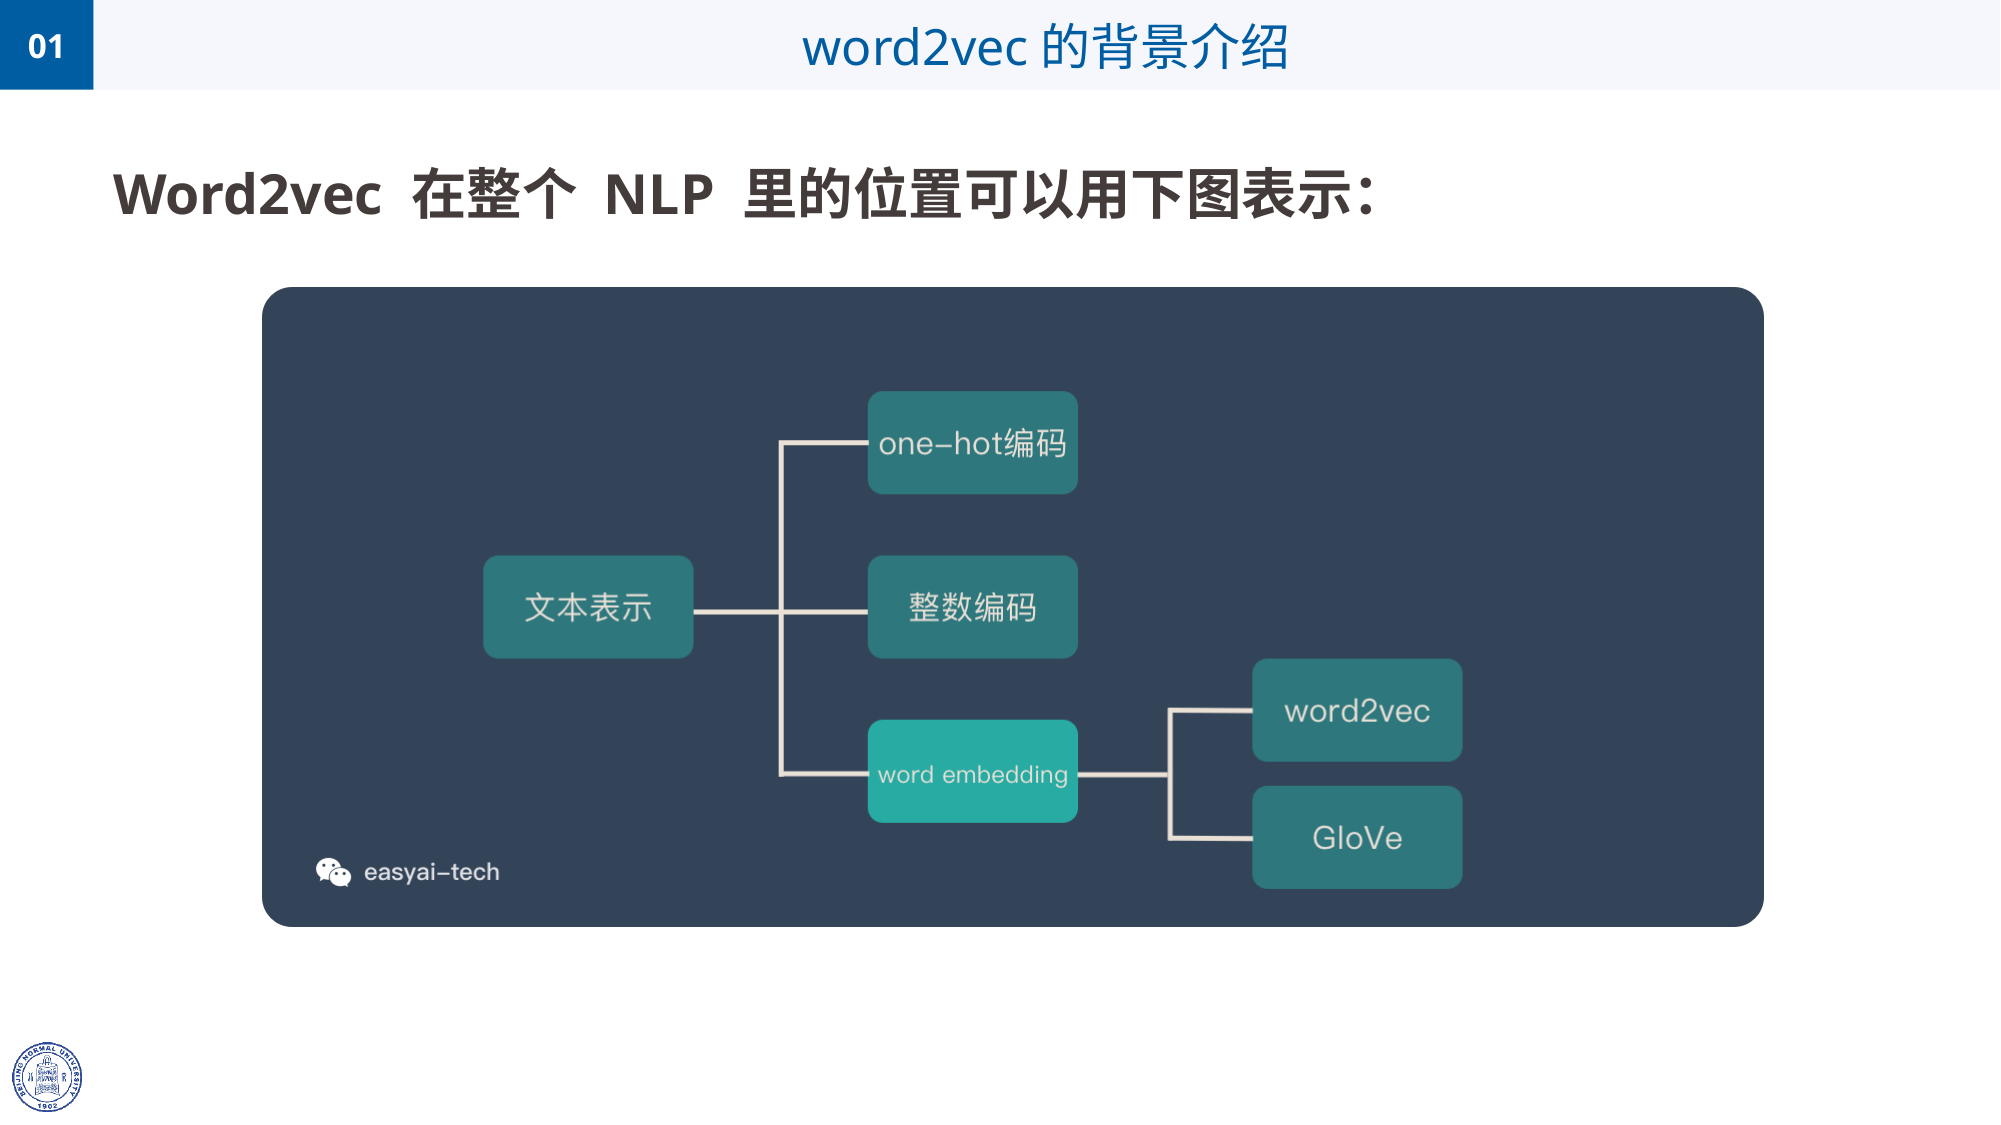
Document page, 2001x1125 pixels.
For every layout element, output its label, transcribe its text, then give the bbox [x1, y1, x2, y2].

picture [262, 287, 1764, 927]
text_box 01 [0, 0, 93, 91]
text_box Word2vec 在整个 NLP 里的位置可以用下图表示： [0, 151, 1596, 234]
text_box word2vec的背景介绍 [93, 0, 2000, 91]
picture [12, 1042, 82, 1112]
